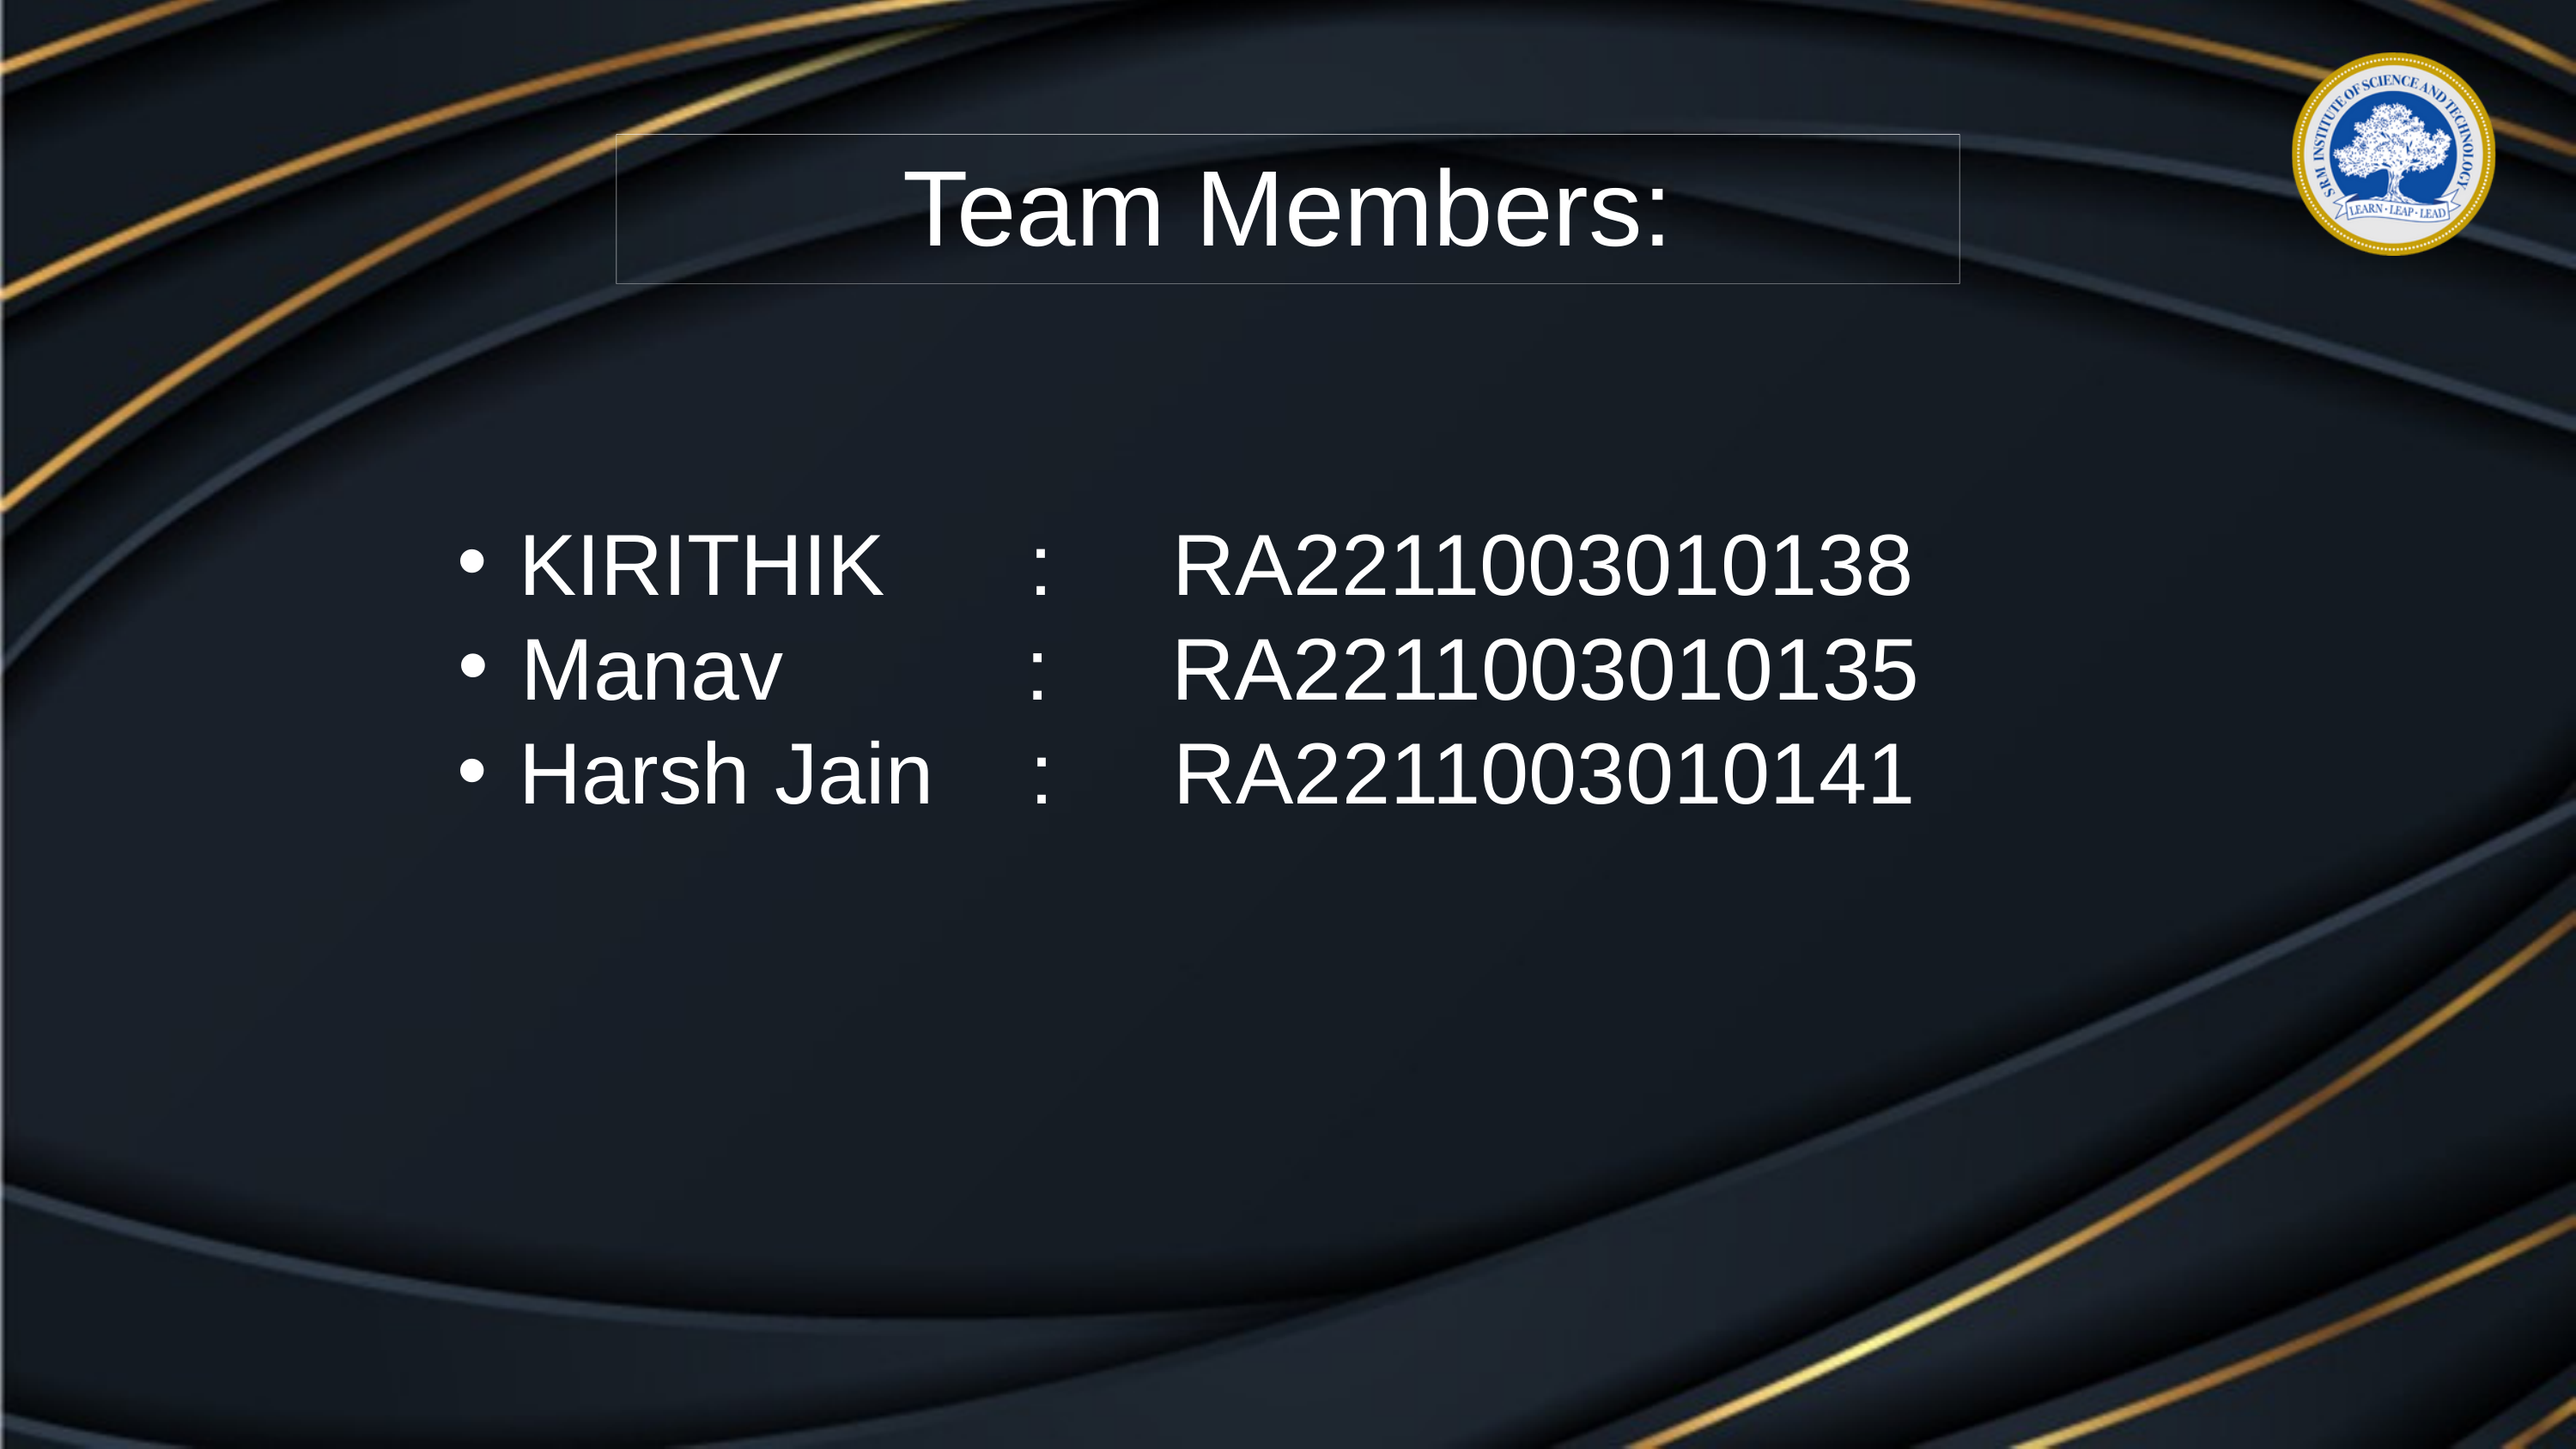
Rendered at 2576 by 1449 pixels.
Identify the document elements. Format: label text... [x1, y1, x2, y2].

text_box [2292, 52, 2496, 256]
text_box KIRITHIK : RA2211003010138 Manav : RA2211003010135 Harsh Jain : RA2211003010141 [395, 508, 2553, 822]
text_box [616, 134, 1960, 284]
text_box [0, 0, 2576, 1449]
